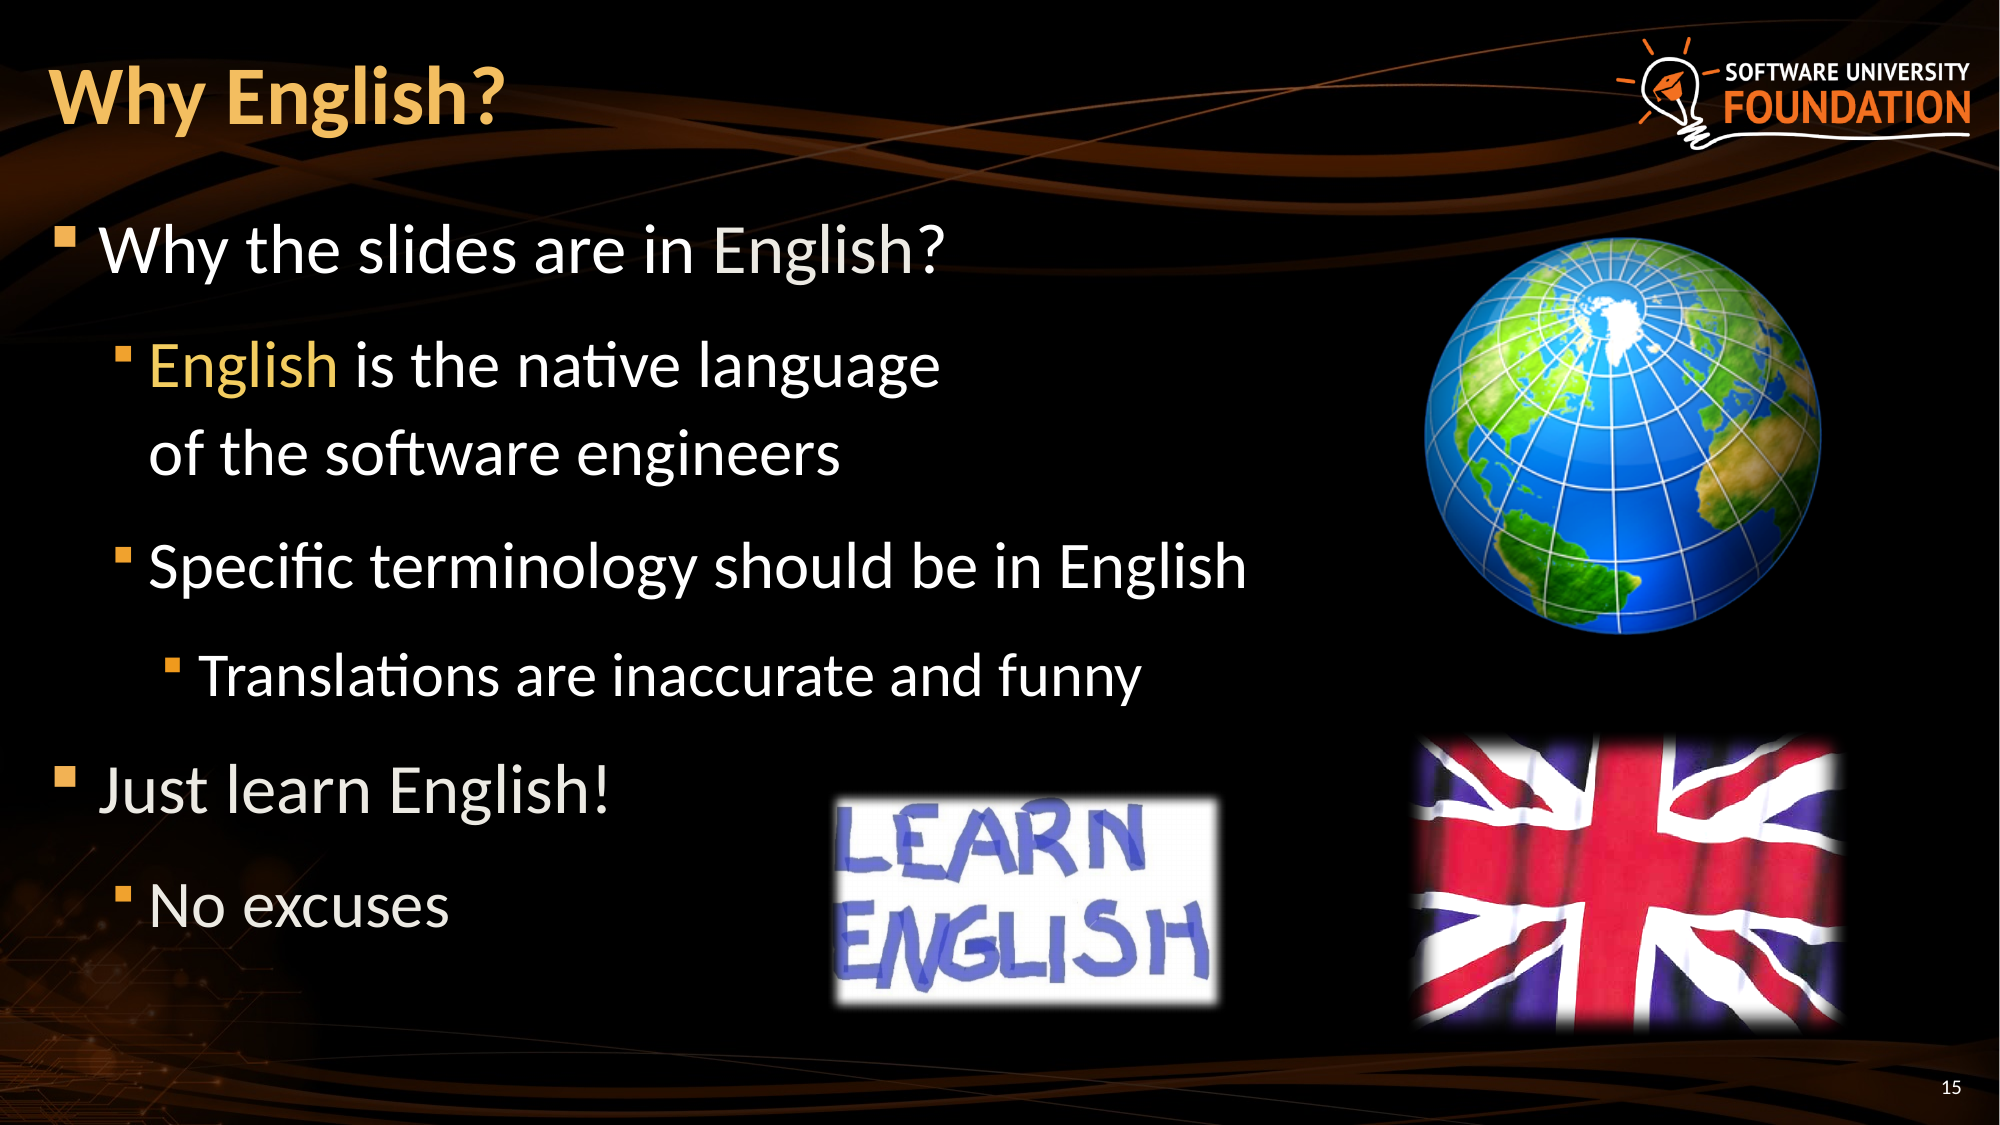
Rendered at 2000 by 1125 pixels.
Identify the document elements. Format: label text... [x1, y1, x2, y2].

picture [0, 0, 2000, 1125]
title Why English? [30, 6, 1602, 189]
list Why the slides are in English? English is the native language of the software engineers Specific terminology should be in English Translations are inaccurate and funny Just learn English! No excuses [31, 188, 1968, 1103]
